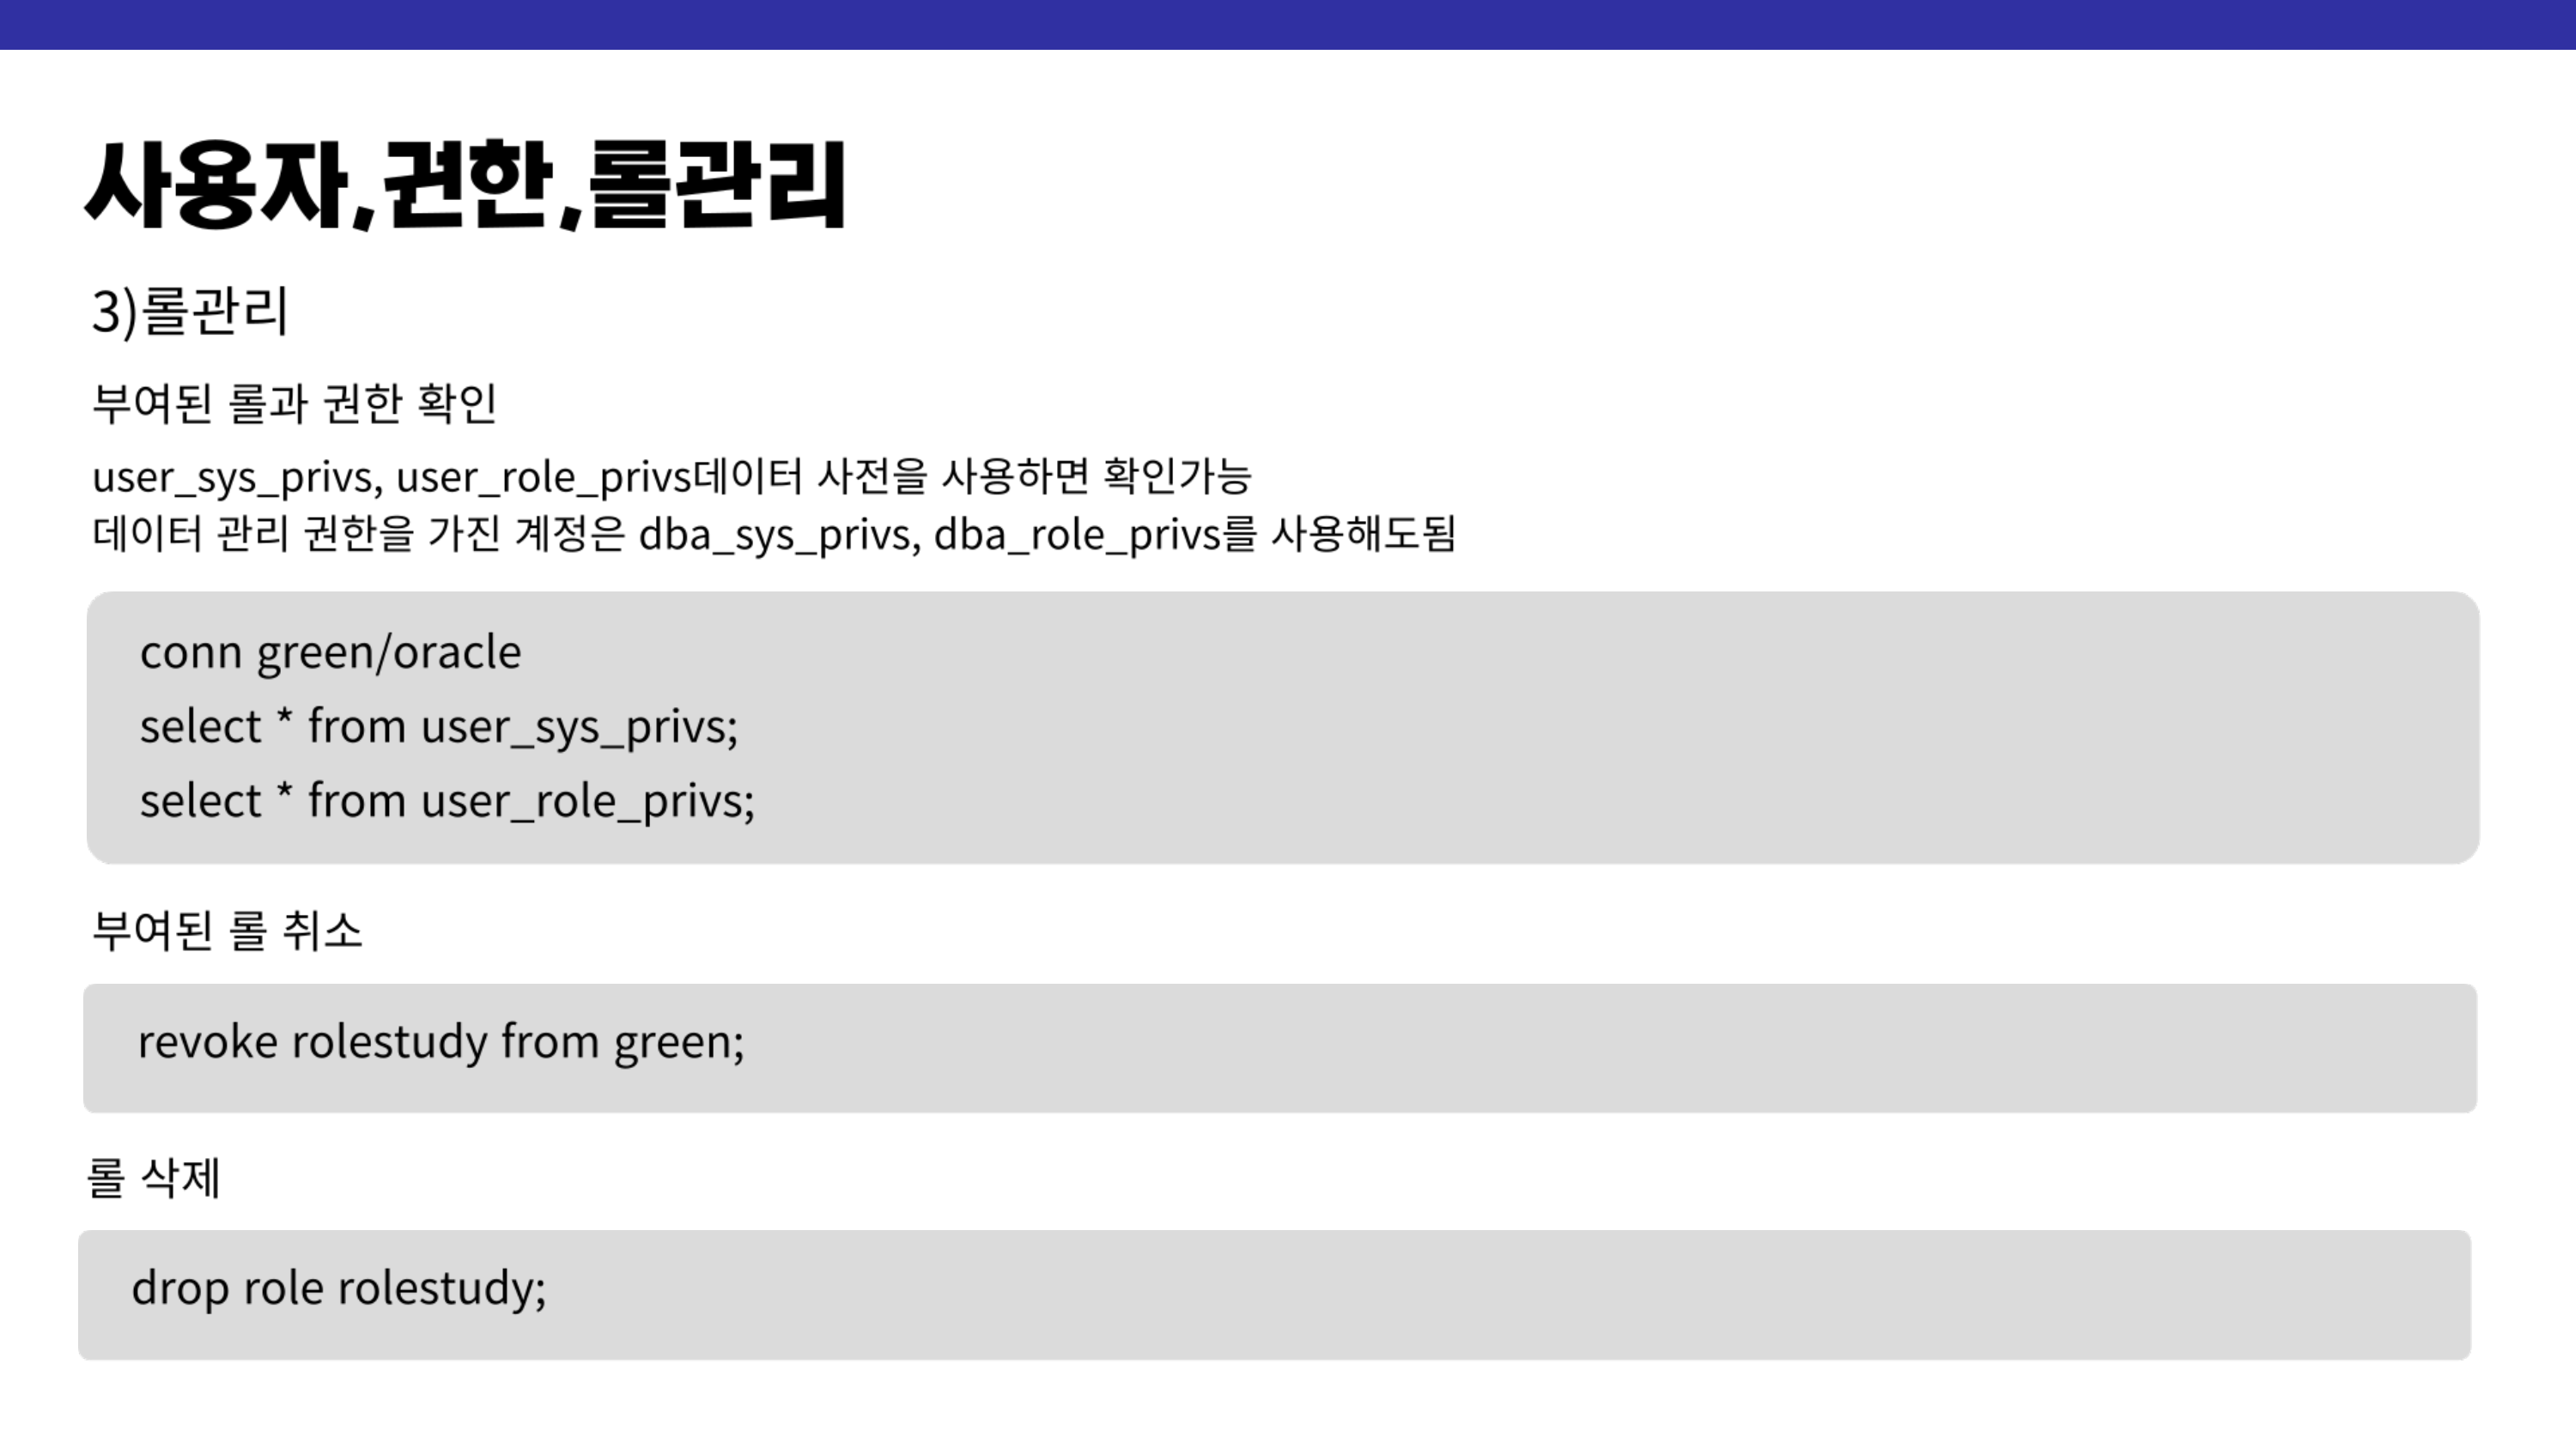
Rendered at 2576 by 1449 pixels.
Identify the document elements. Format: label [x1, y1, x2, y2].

text_box [77, 1230, 2473, 1361]
picture [125, 1247, 570, 1337]
text_box [0, 0, 2576, 50]
text_box [86, 591, 2482, 865]
picture [85, 611, 776, 973]
picture [69, 117, 1473, 577]
picture [79, 1138, 242, 1220]
text_box [83, 983, 2478, 1115]
picture [131, 1001, 766, 1089]
